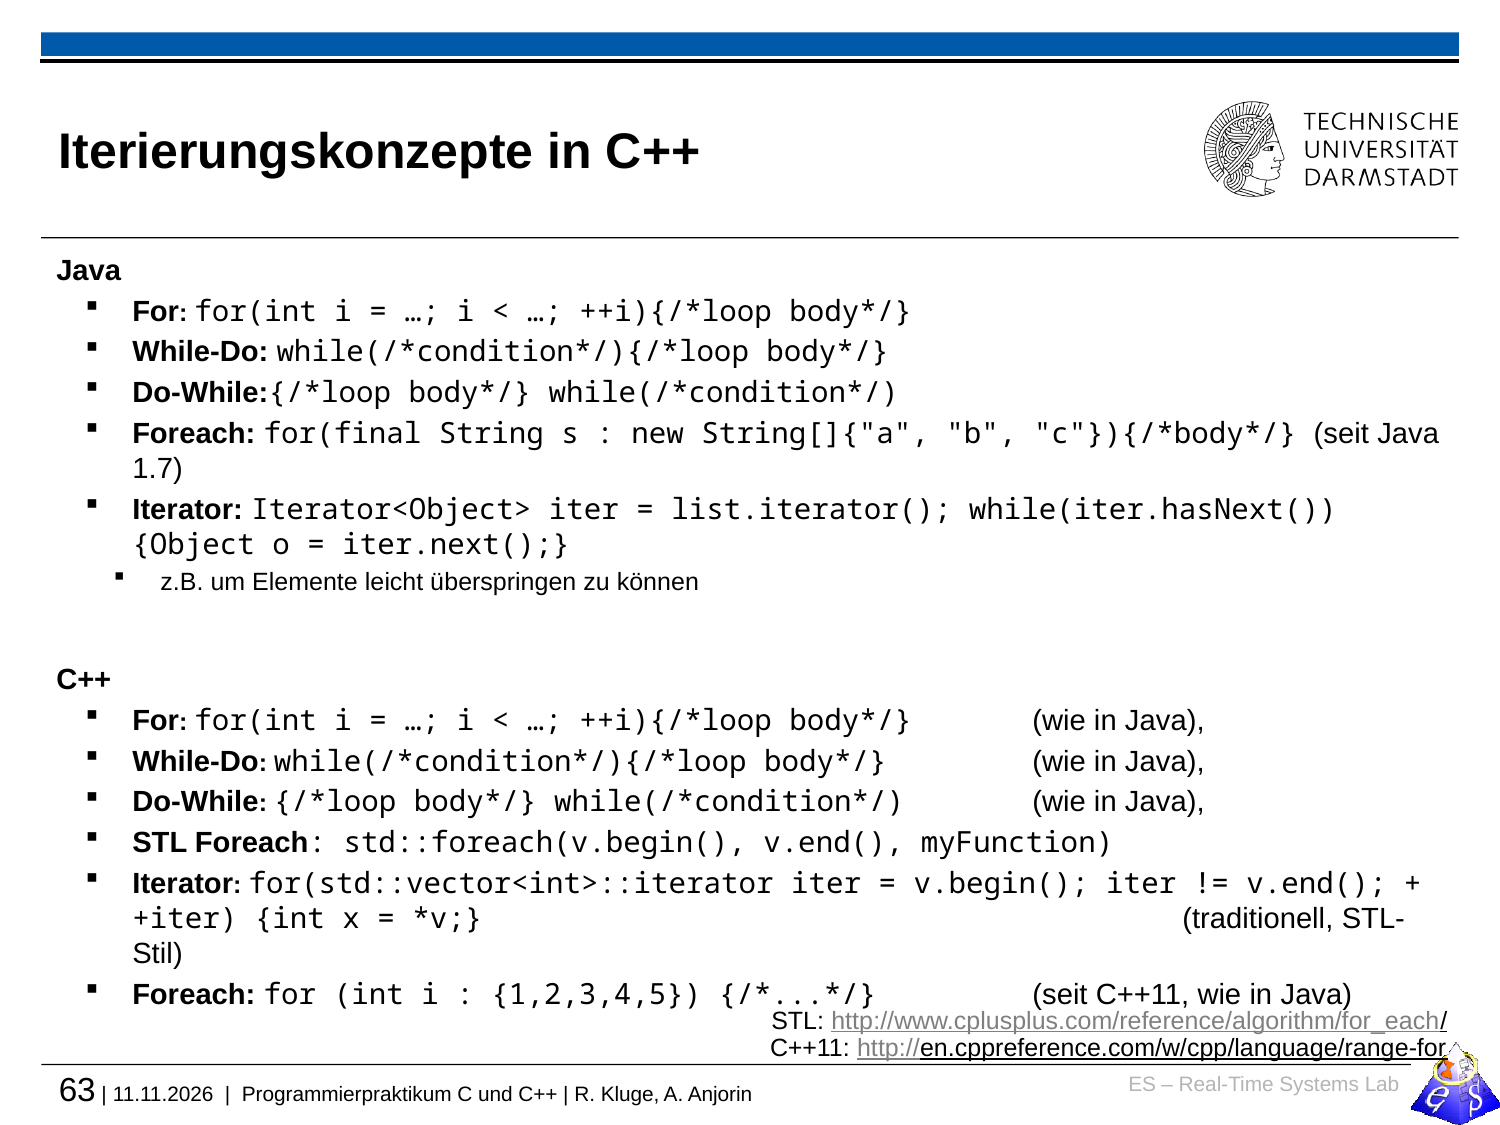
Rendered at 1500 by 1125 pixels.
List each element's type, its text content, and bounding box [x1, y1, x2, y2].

list Java For: for(int i = …; i < …; ++i){/*loop body*/} While-Do: while(/*condition*/){/*loop body*/} Do-While:{/*loop body*/} while(/*condition*/) Foreach: for(final String s : new String[]{"a", "b", "c"}){/*body*/} (seit Java 1.7) Iterator: Iterator<Object> iter = list.iterator(); while(iter.hasNext()) {Object o = iter.next();} z.B. um Elemente leicht überspringen zu können C++ For: for(int i = …; i < …; ++i){/*loop body*/} (wie in Java), While-Do: while(/*condition*/){/*loop body*/} (wie in Java), Do-While: {/*loop body*/} while(/*condition*/) (wie in Java), STL Foreach: std::foreach(v.begin(), v.end(), myFunction) Iterator: for(std::vector<int>::iterator iter = v.begin(); iter != v.end(); ++iter) {int x = *v;} (traditionell, STL-Stil) Foreach: for (int i : {1,2,3,4,5}) {/*...*/} (seit C++11, wie in Java) [41, 243, 1459, 1024]
text_box STL: http://www.cplusplus.com/reference/algorithm/for_each/ C++11: http://en.cppreference.com/w/cpp/language/range-for [719, 999, 1470, 1070]
picture [1187, 84, 1483, 214]
picture [1411, 1041, 1500, 1125]
title Iterierungskonzepte in C++ [58, 80, 1187, 218]
